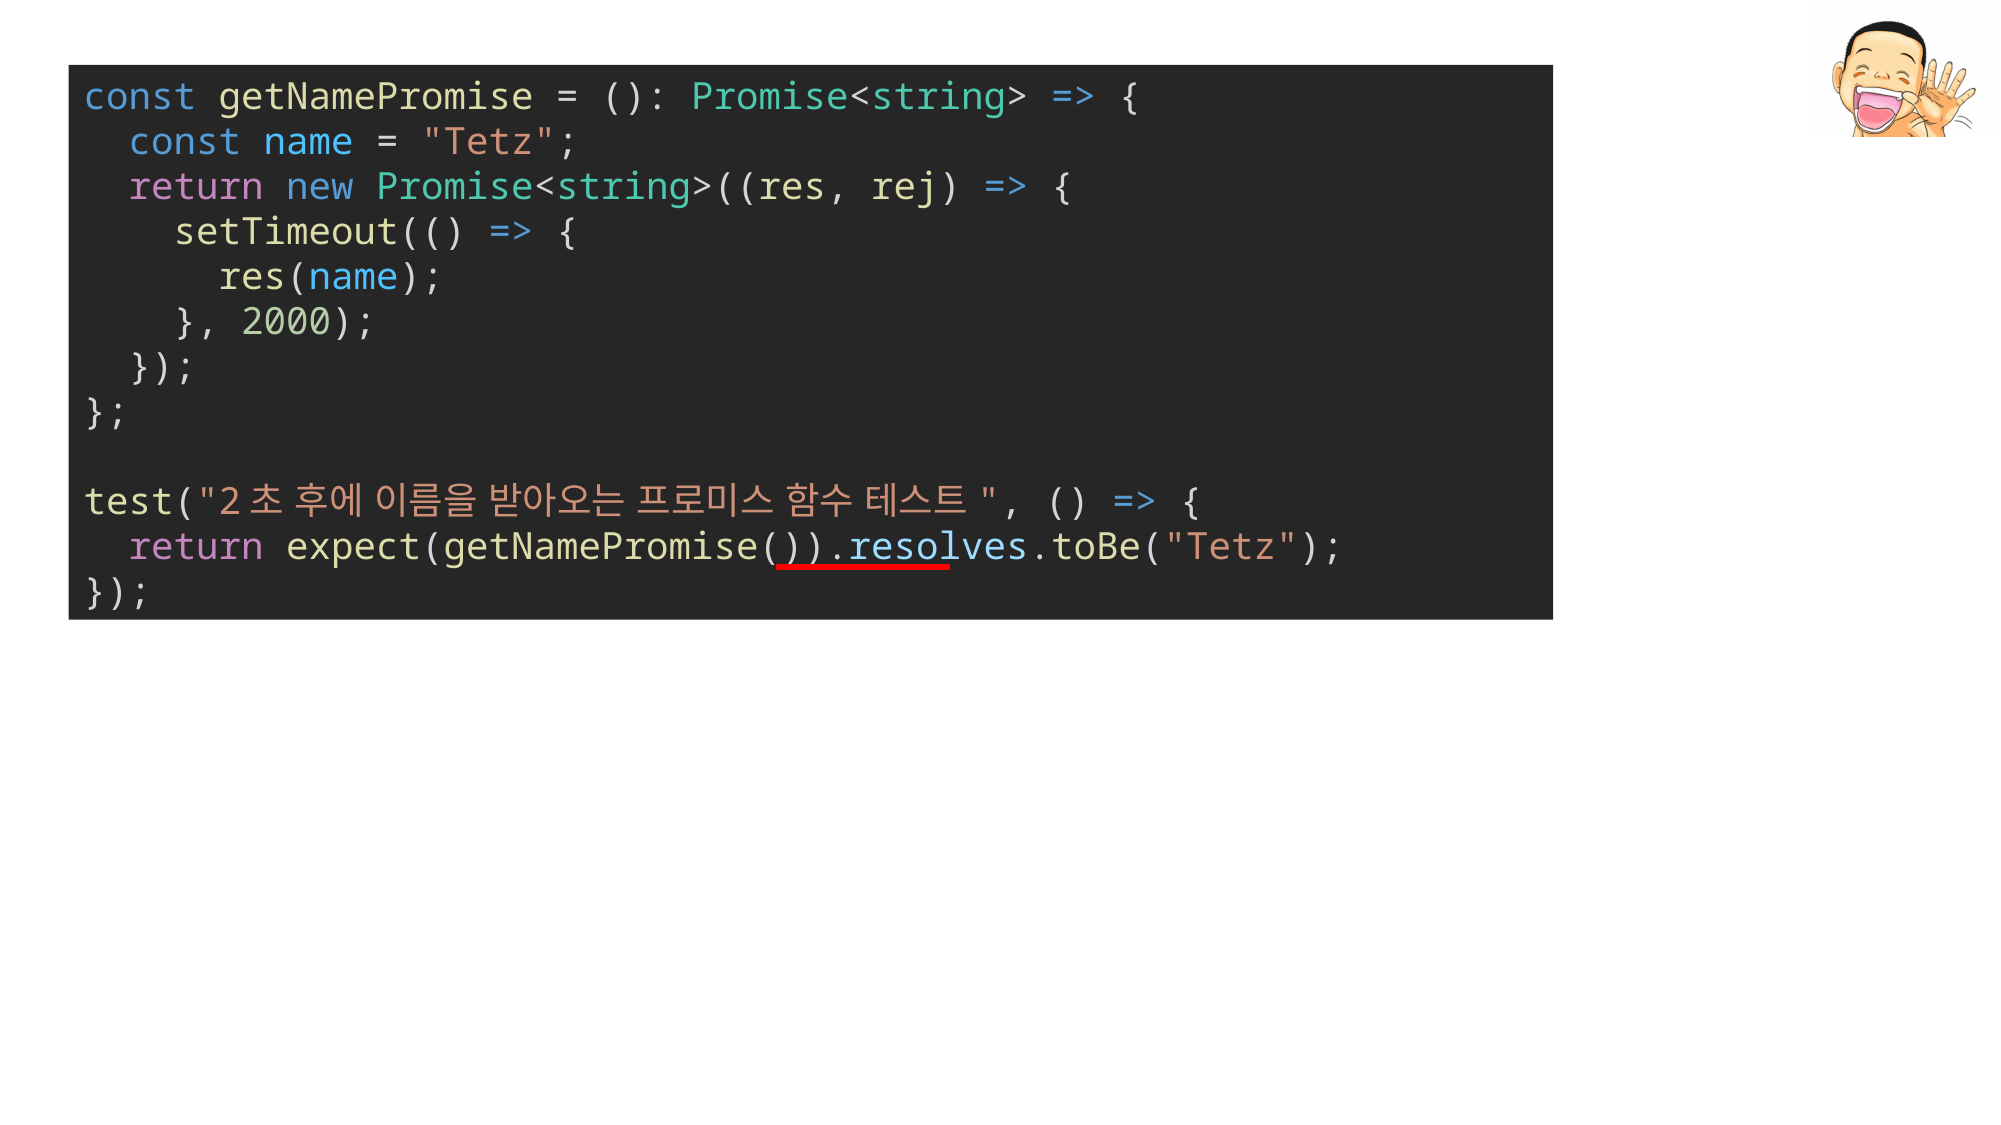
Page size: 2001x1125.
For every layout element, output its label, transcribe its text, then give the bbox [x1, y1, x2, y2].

text_box const getNamePromise = (): Promise<string> => { const name = "Tetz"; return new Promise<string>((res, rej) => { setTimeout(() => { res(name); }, 2000); }); }; test("2초 후에 이름을 받아오는 프로미스 함수 테스트", () => { return expect(getNamePromise()).resolves.toBe("Tetz"); }); [68, 64, 1554, 620]
picture [1808, 0, 2000, 137]
